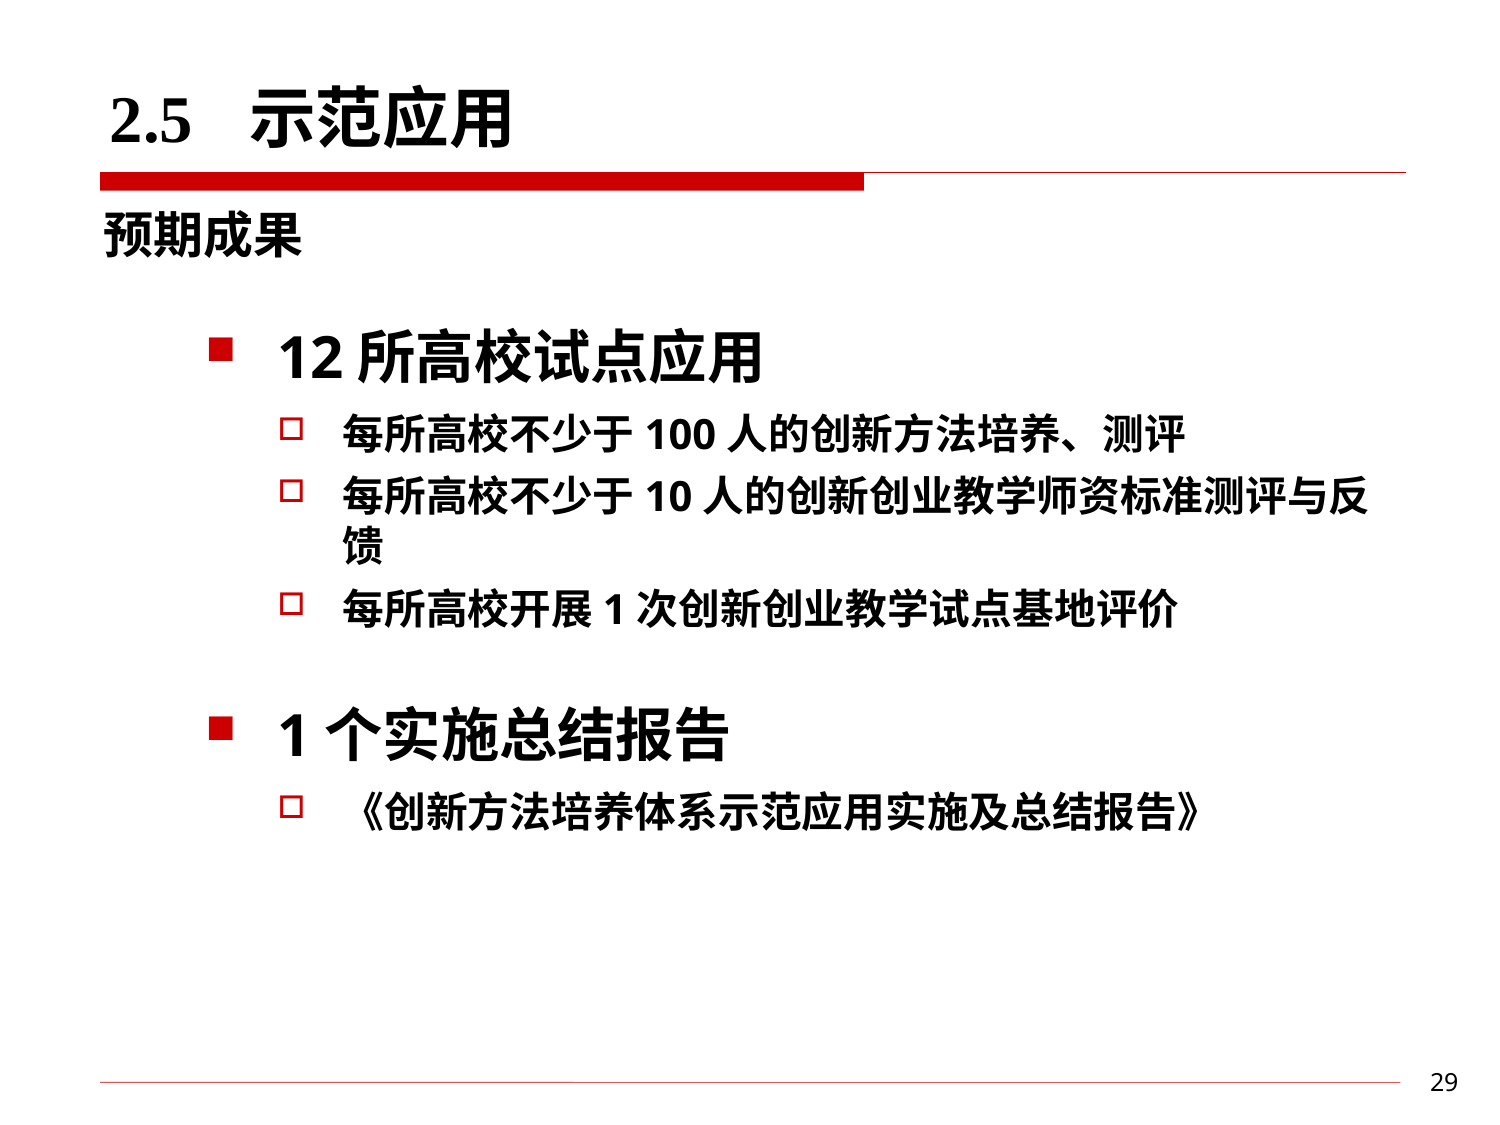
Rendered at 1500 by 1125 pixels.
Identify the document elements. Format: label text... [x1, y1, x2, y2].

title 2.5 示范应用 [94, 17, 1500, 164]
slide_number 29 [1148, 1058, 1474, 1125]
text_box 12所高校试点应用 每所高校不少于100人的创新方法培养、测评 每所高校不少于10人的创新创业教学师资标准测评与反馈 每所高校开展1次创新创业教学试点基地评价 1个实施总结报告 《创新方法培养体系示范应用实施及总结报告》 [113, 312, 1427, 1013]
text_box 预期成果 [88, 196, 644, 271]
text_box [88, 287, 1401, 988]
